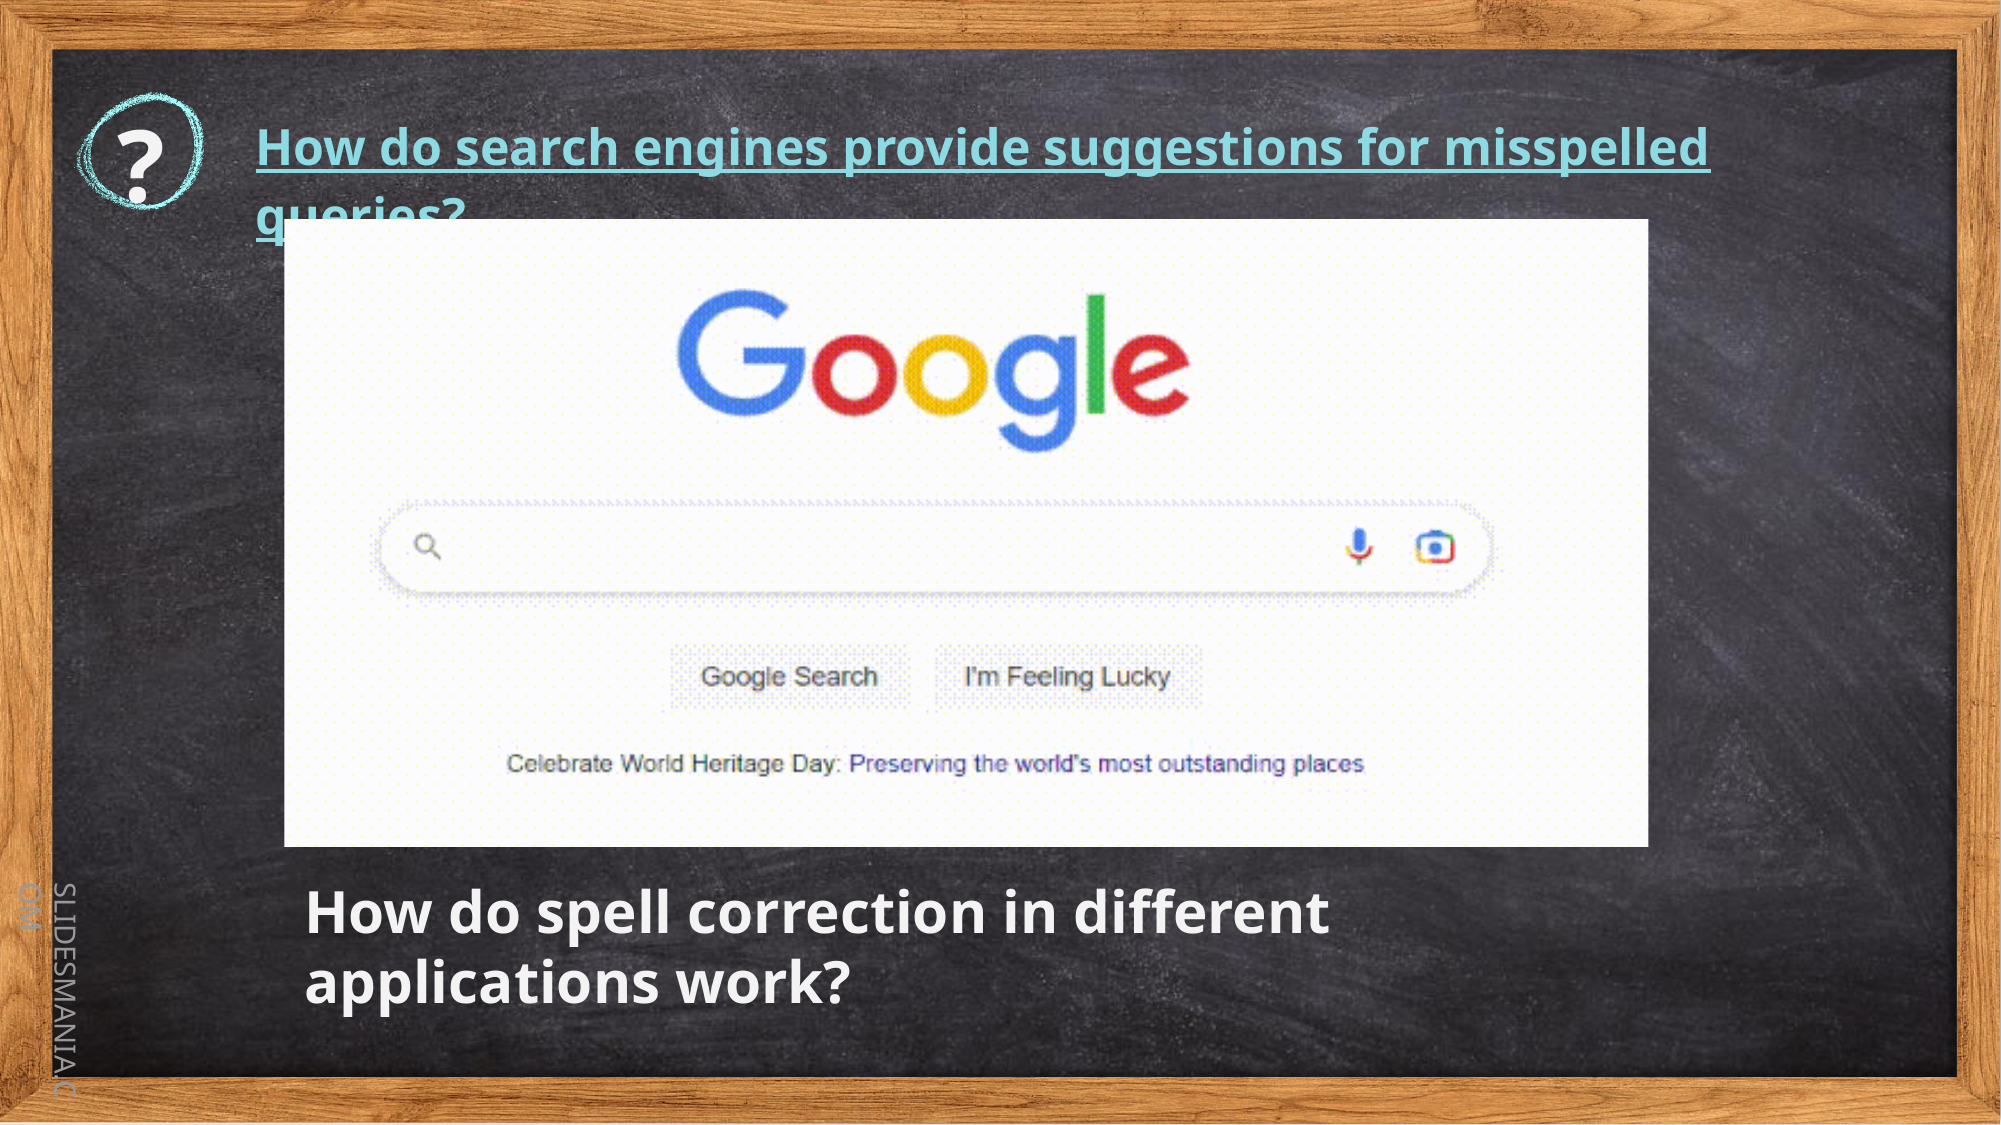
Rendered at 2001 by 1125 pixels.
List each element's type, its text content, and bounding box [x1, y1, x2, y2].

picture [0, 0, 2001, 1125]
list How do spell correction in different applications work? [284, 862, 1719, 1028]
subtitle How do search engines provide suggestions for misspelled queries? [235, 86, 1905, 204]
